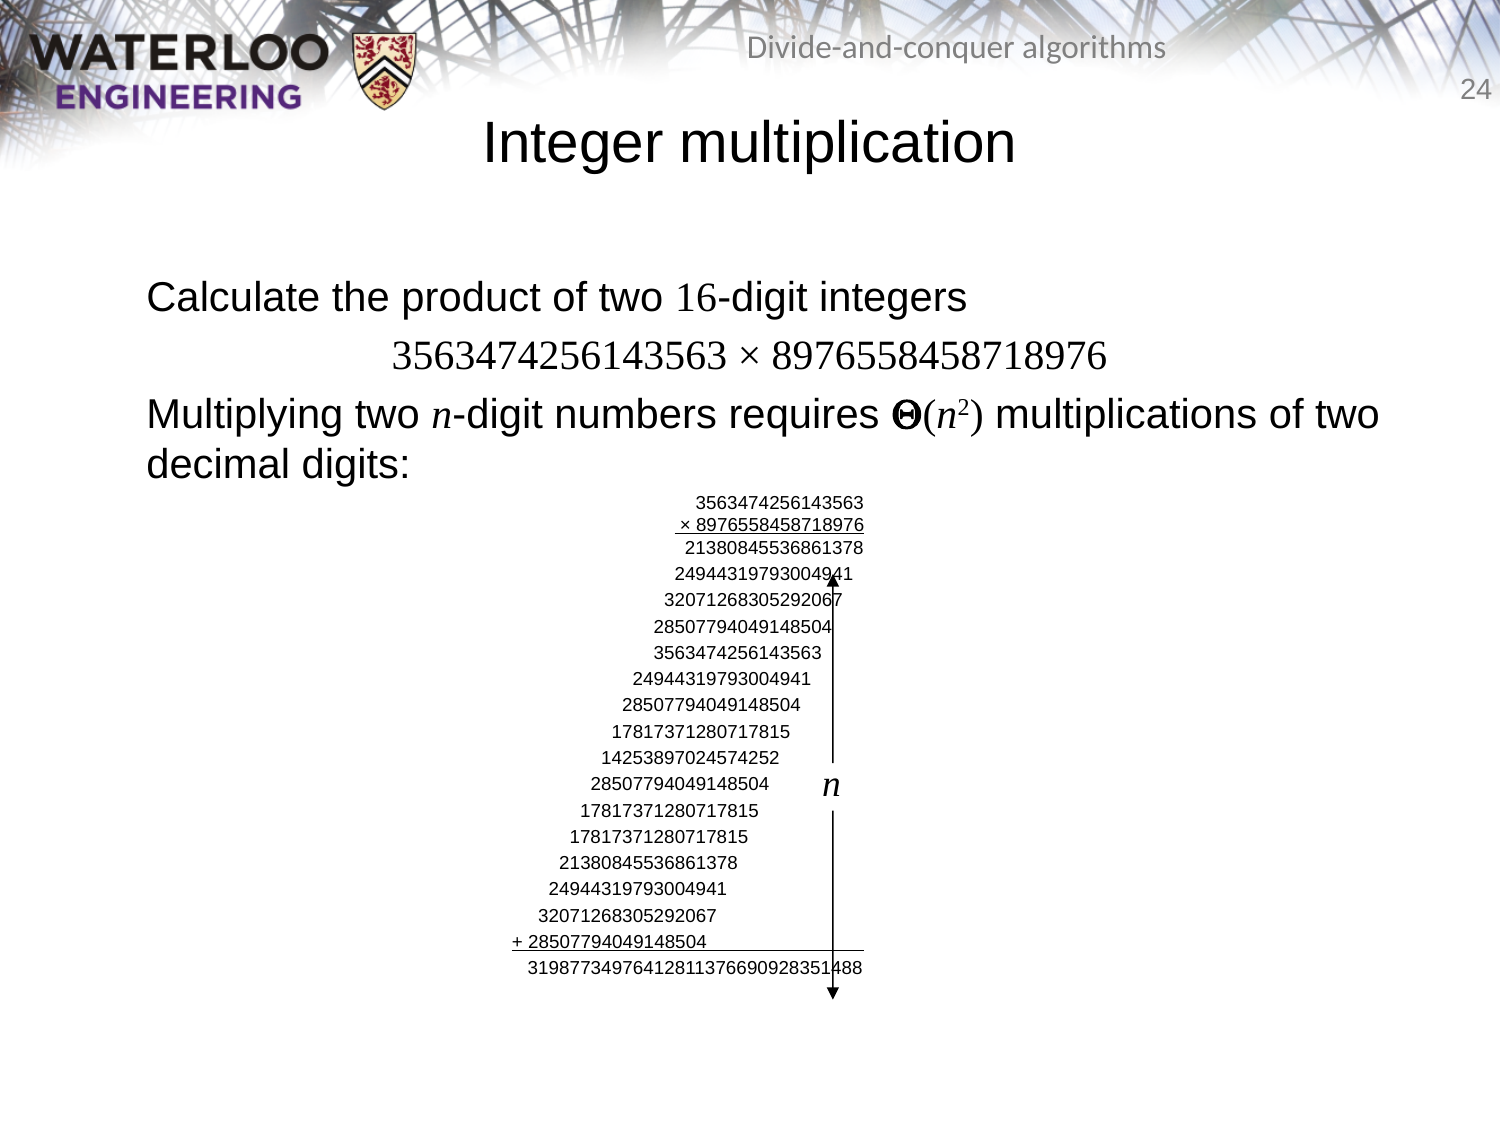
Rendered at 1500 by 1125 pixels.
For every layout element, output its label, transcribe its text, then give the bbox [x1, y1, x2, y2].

text_box n [807, 751, 856, 812]
list Calculate the product of two 16-digit integers 3563474256143563 × 8976558458718976 Multiplying two n-digit numbers requires Q(n2) multiplications of two decimal digits: 3563474256143563 × 8976558458718976 21380845536861378 24944319793004941 32071268305292067 28507794049148504 3563474256143563 24944319793004941 28507794049148504 17817371280717815 14253897024574252 28507794049148504 17817371280717815 17817371280717815 21380845536861378 24944319793004941 32071268305292067 + 28507794049148504 . 31987734976412811376690928351488 [74, 262, 1426, 1006]
picture [0, 0, 1500, 1125]
text_box [826, 810, 840, 1000]
title Integer multiplication [74, 44, 1426, 233]
text_box [826, 574, 840, 751]
